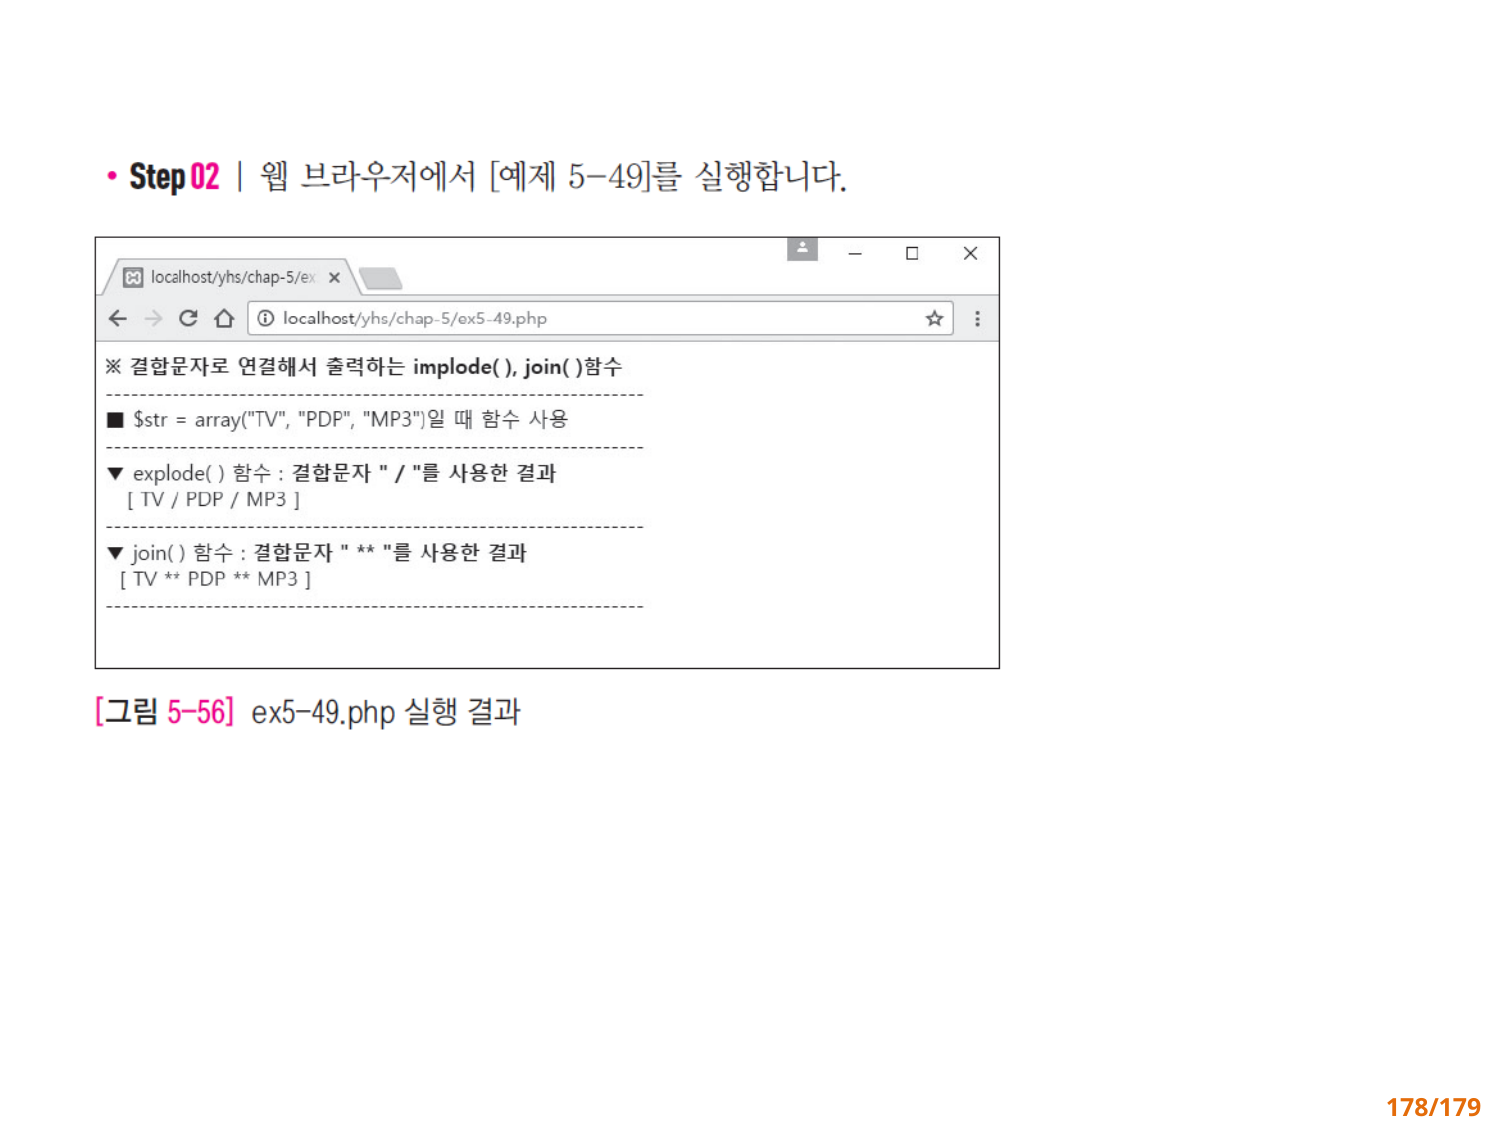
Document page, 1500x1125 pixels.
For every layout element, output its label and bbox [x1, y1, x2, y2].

picture [81, 142, 1022, 745]
